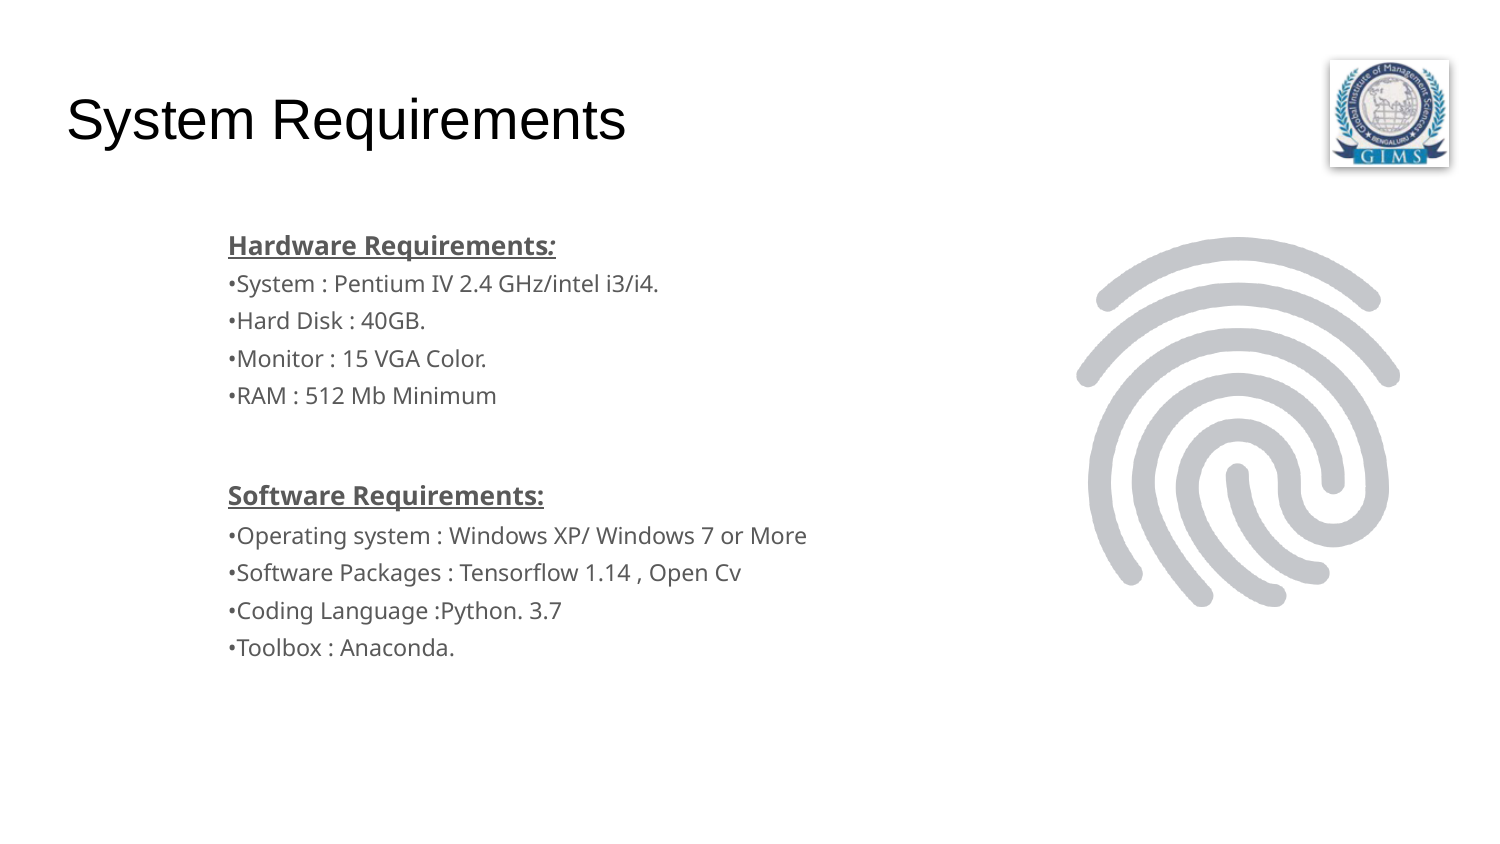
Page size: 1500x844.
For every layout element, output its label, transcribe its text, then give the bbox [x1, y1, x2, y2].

list Hardware Requirements: •System : Pentium IV 2.4 GHz/intel i3/i4. •Hard Disk : 40GB. •Monitor : 15 VGA Color. •RAM : 512 Mb Minimum Software Requirements: •Operating system : Windows XP/ Windows 7 or More •Software Packages : Tensorflow 1.14 , Open Cv •Coding Language :Python. 3.7 •Toolbox : Anaconda. [212, 214, 1368, 693]
picture [1052, 236, 1423, 607]
picture [1330, 60, 1450, 168]
title System Requirements [51, 72, 1323, 167]
